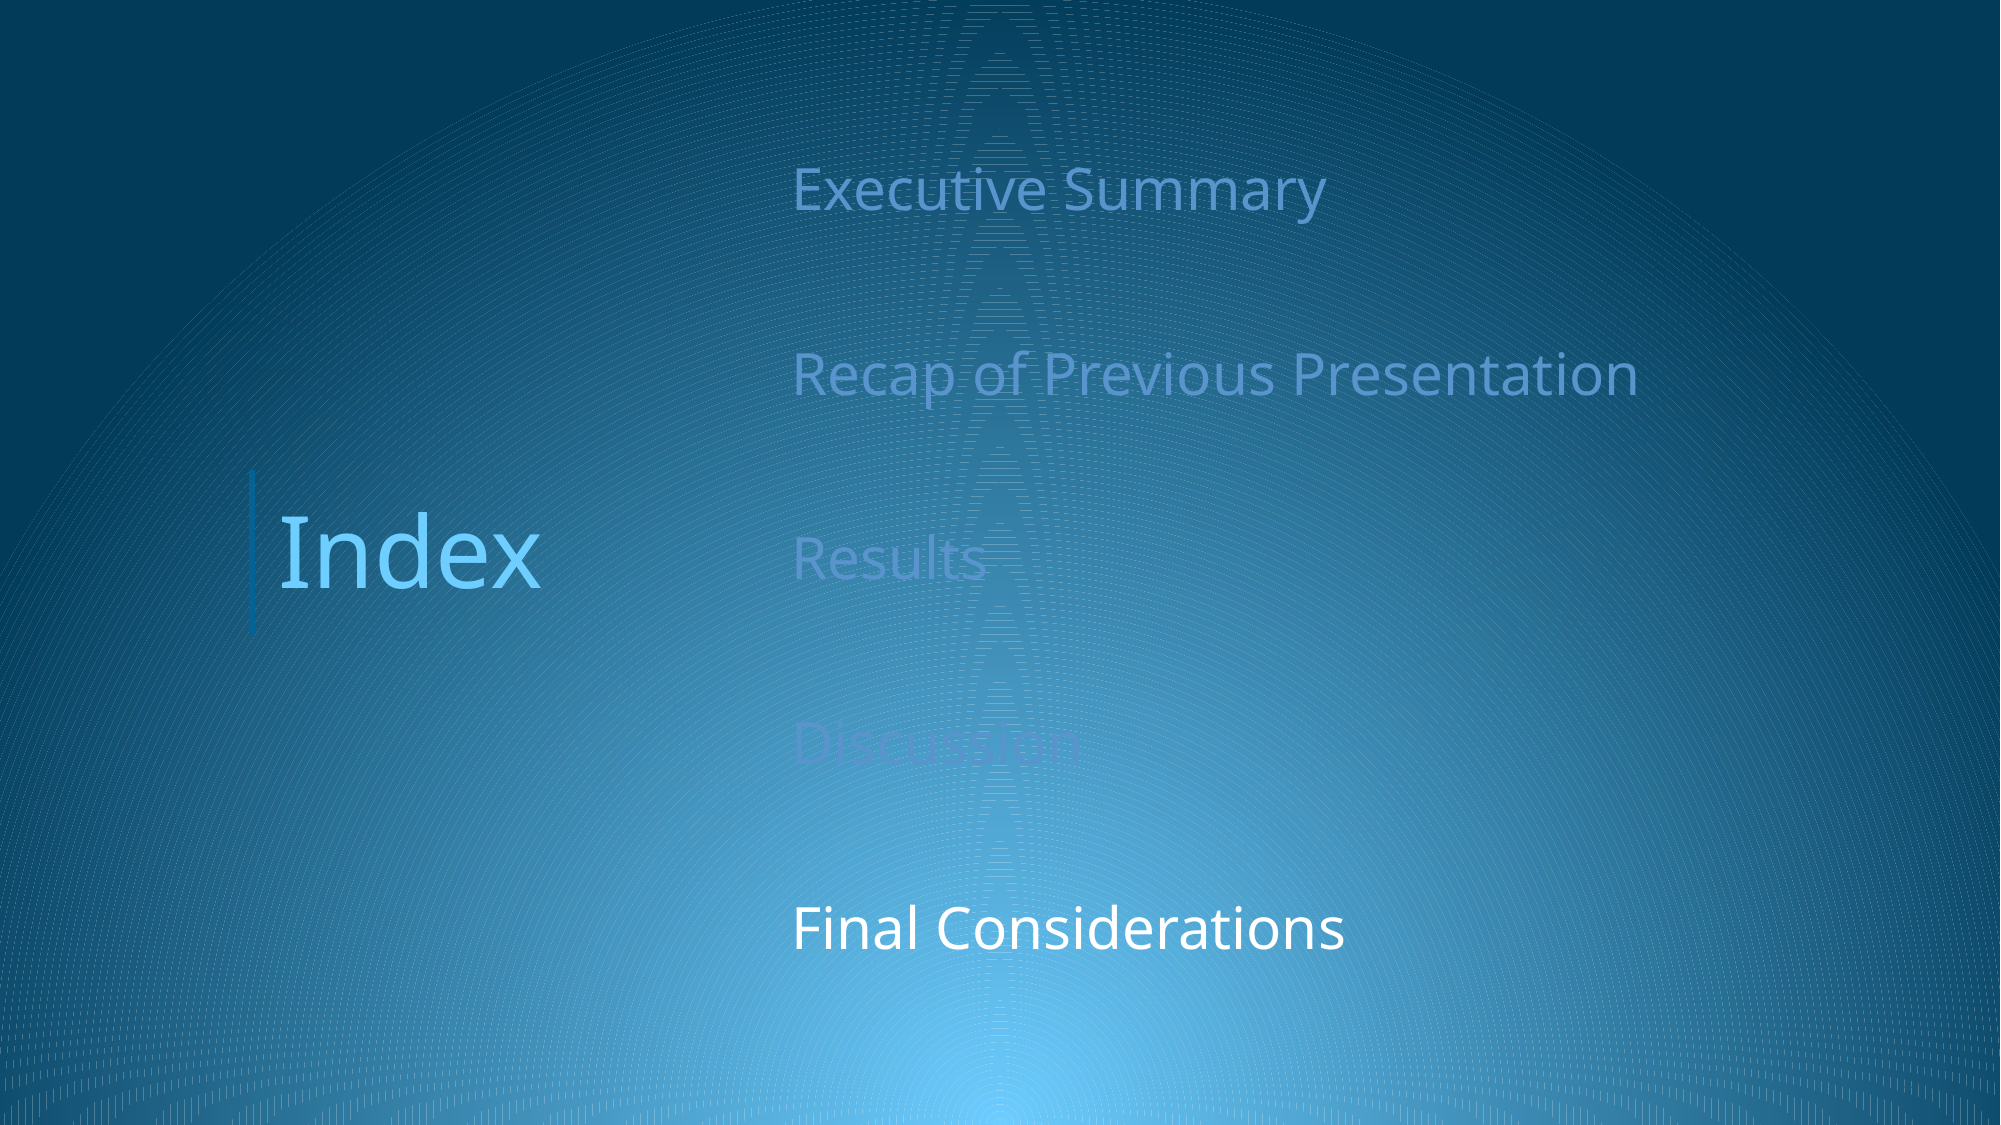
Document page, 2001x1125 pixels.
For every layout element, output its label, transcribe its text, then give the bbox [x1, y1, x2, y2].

text_box Index [278, 494, 605, 613]
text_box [785, 146, 1867, 960]
text_box [0, 0, 2000, 1125]
slide_number 27 [1845, 1042, 1940, 1103]
